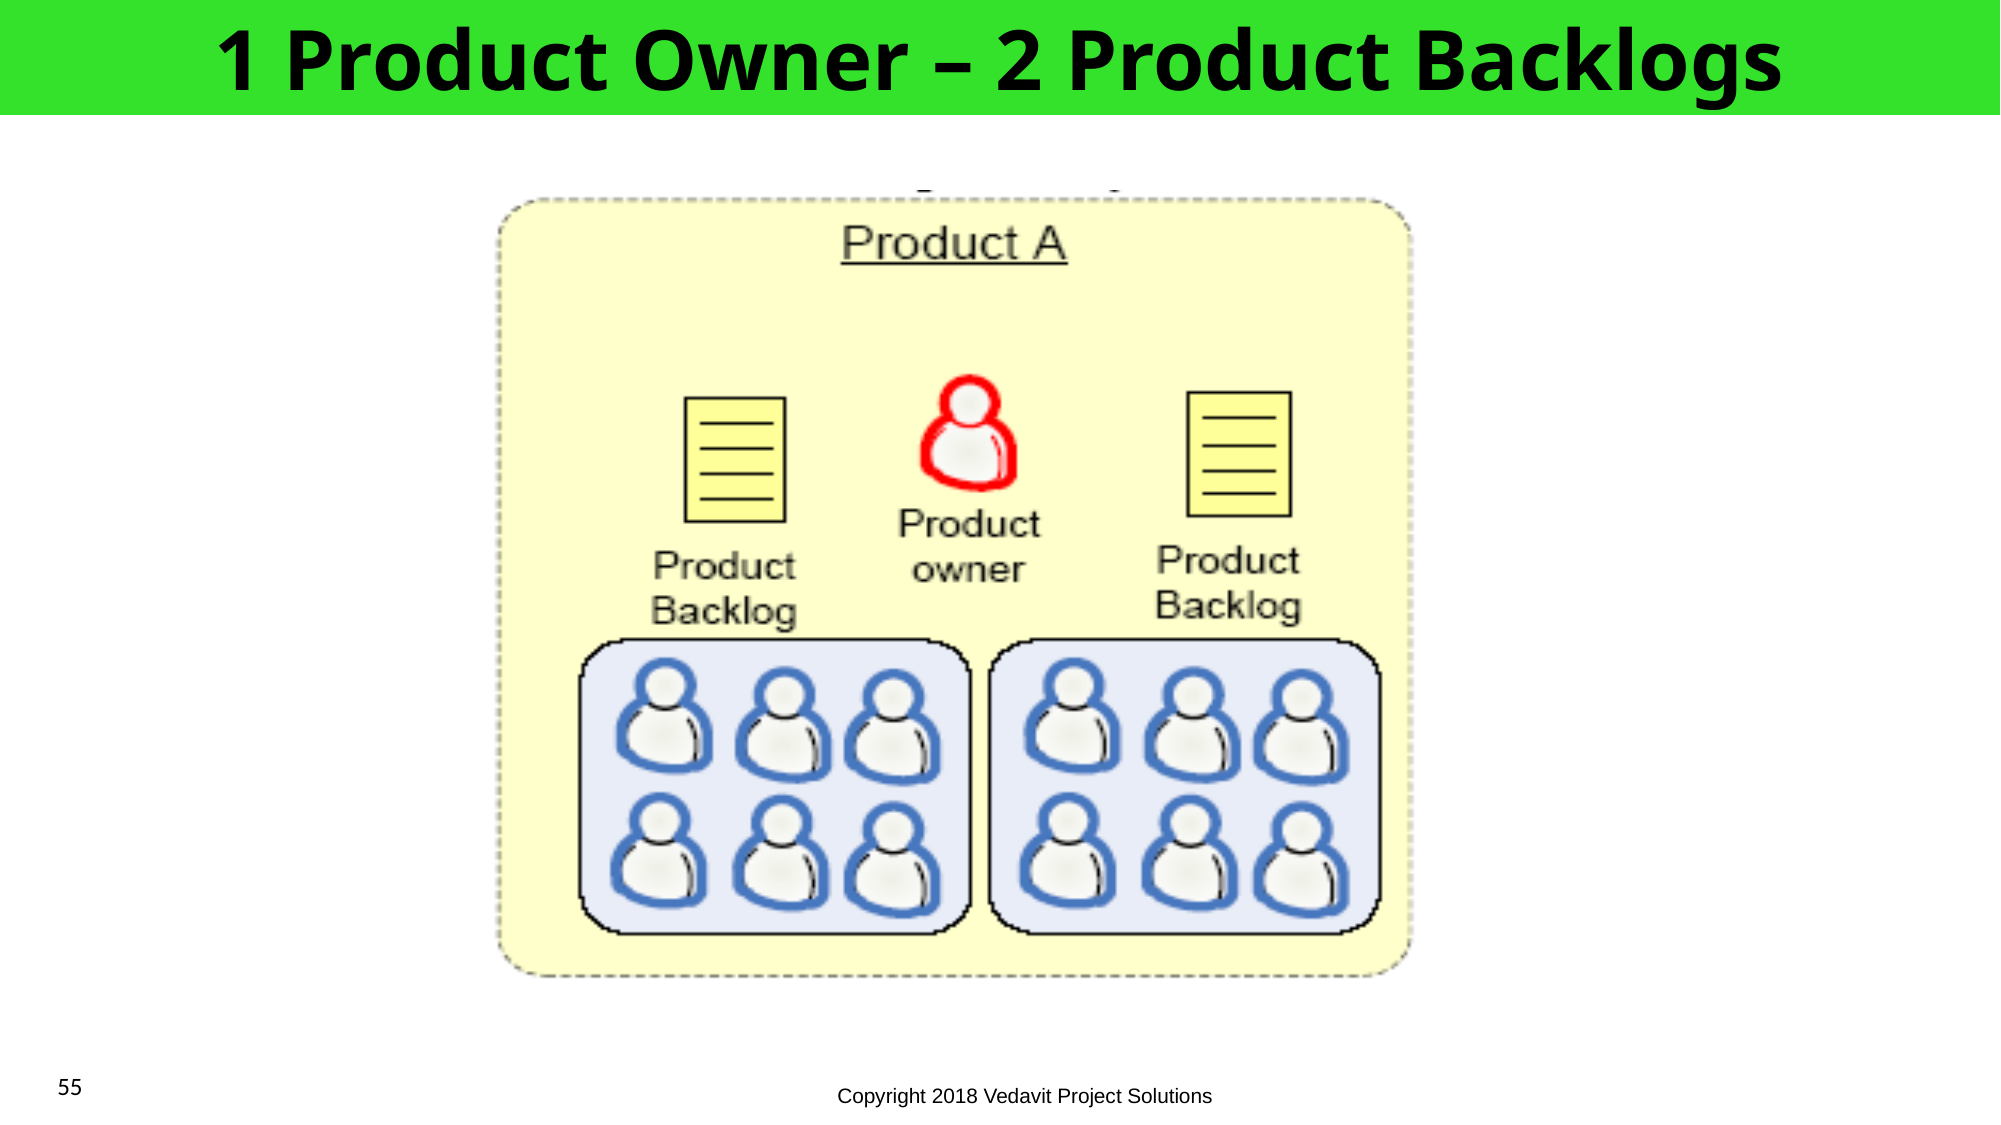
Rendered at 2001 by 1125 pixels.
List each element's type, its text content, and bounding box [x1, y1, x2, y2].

picture [460, 190, 1451, 999]
slide_number 55 [3, 1055, 137, 1116]
title 1 Product Owner – 2 Product Backlogs [0, 0, 2000, 115]
